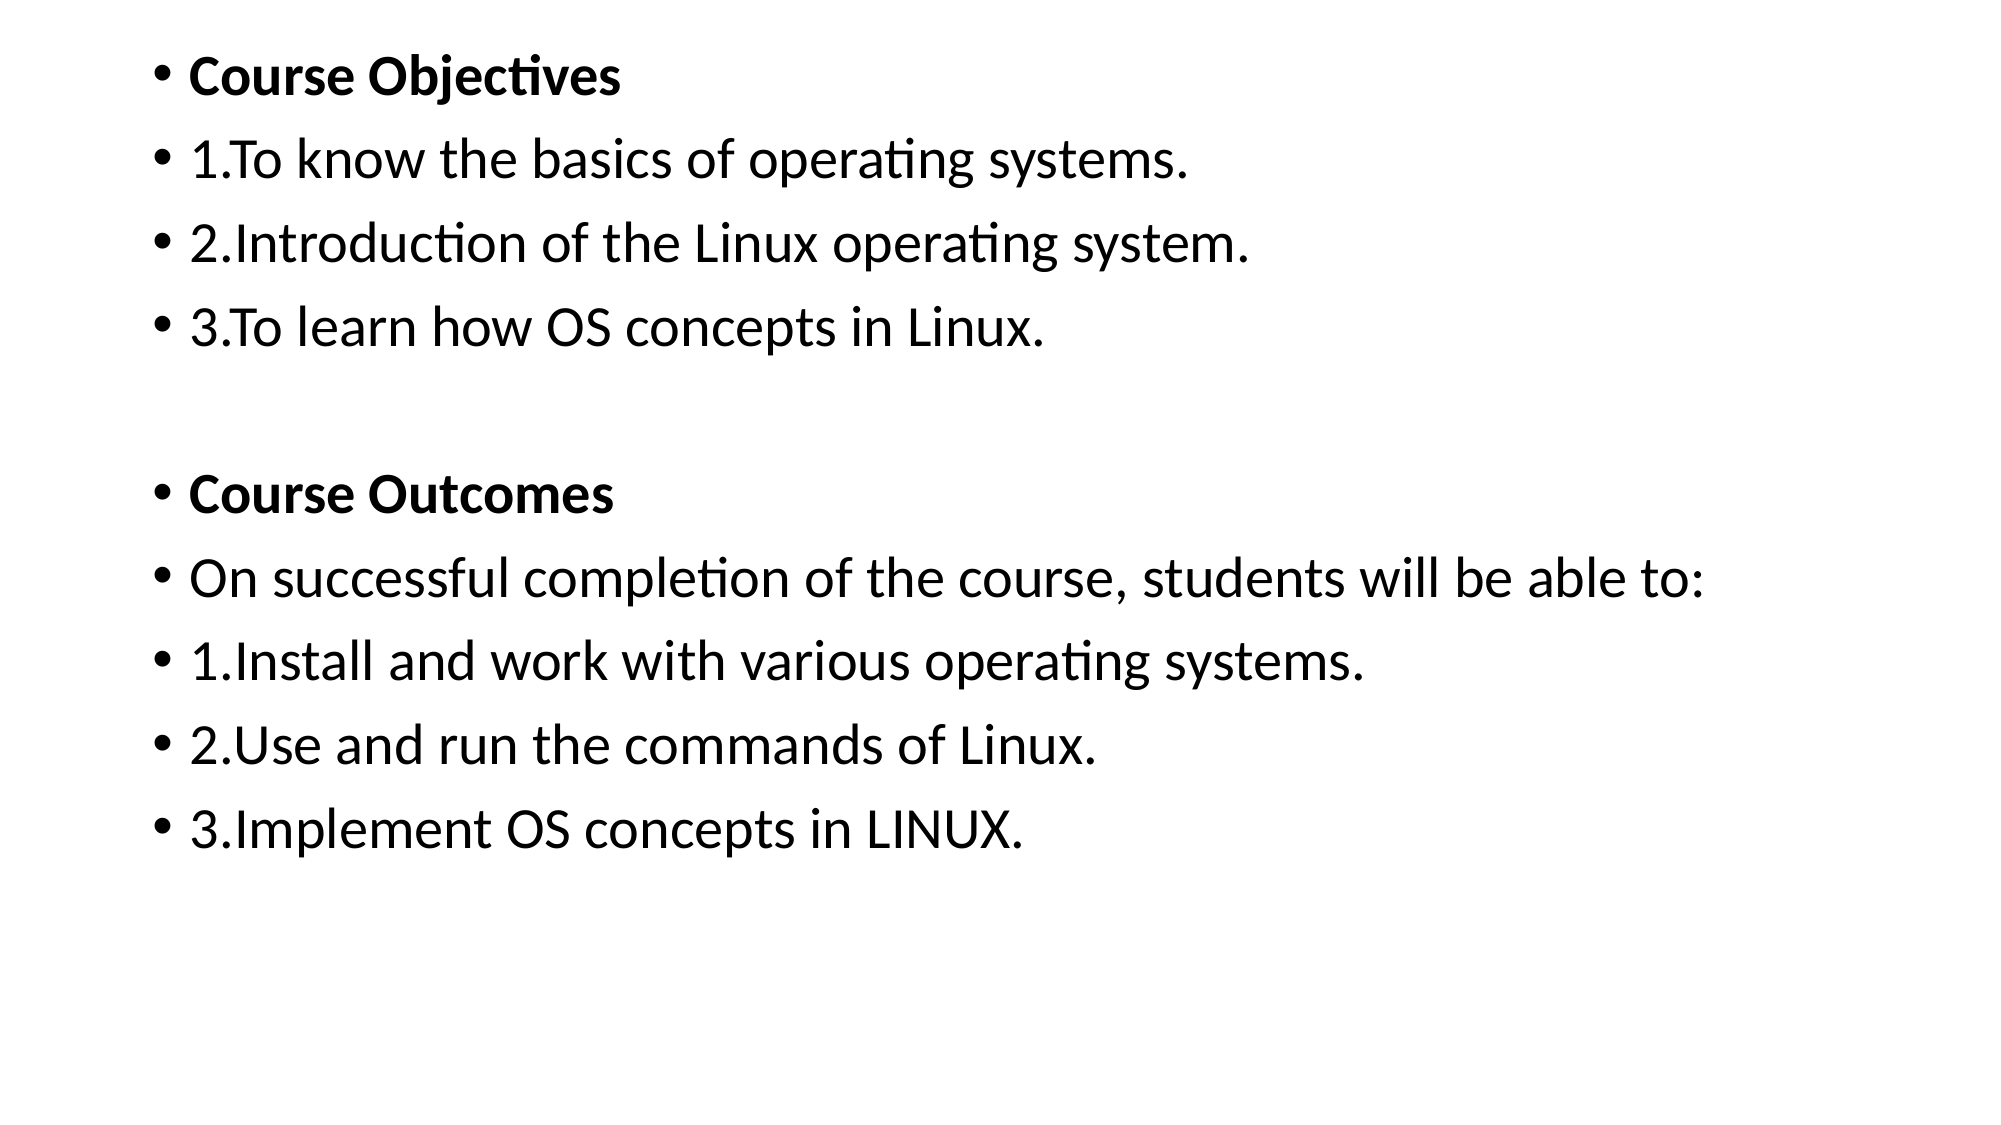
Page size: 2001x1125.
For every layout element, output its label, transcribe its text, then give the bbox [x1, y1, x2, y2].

list Course Objectives 1.To know the basics of operating systems. 2.Introduction of the Linux operating system. 3.To learn how OS concepts in Linux. Course Outcomes On successful completion of the course, students will be able to: 1.Install and work with various operating systems. 2.Use and run the commands of Linux. 3.Implement OS concepts in LINUX. [137, 37, 1863, 1125]
